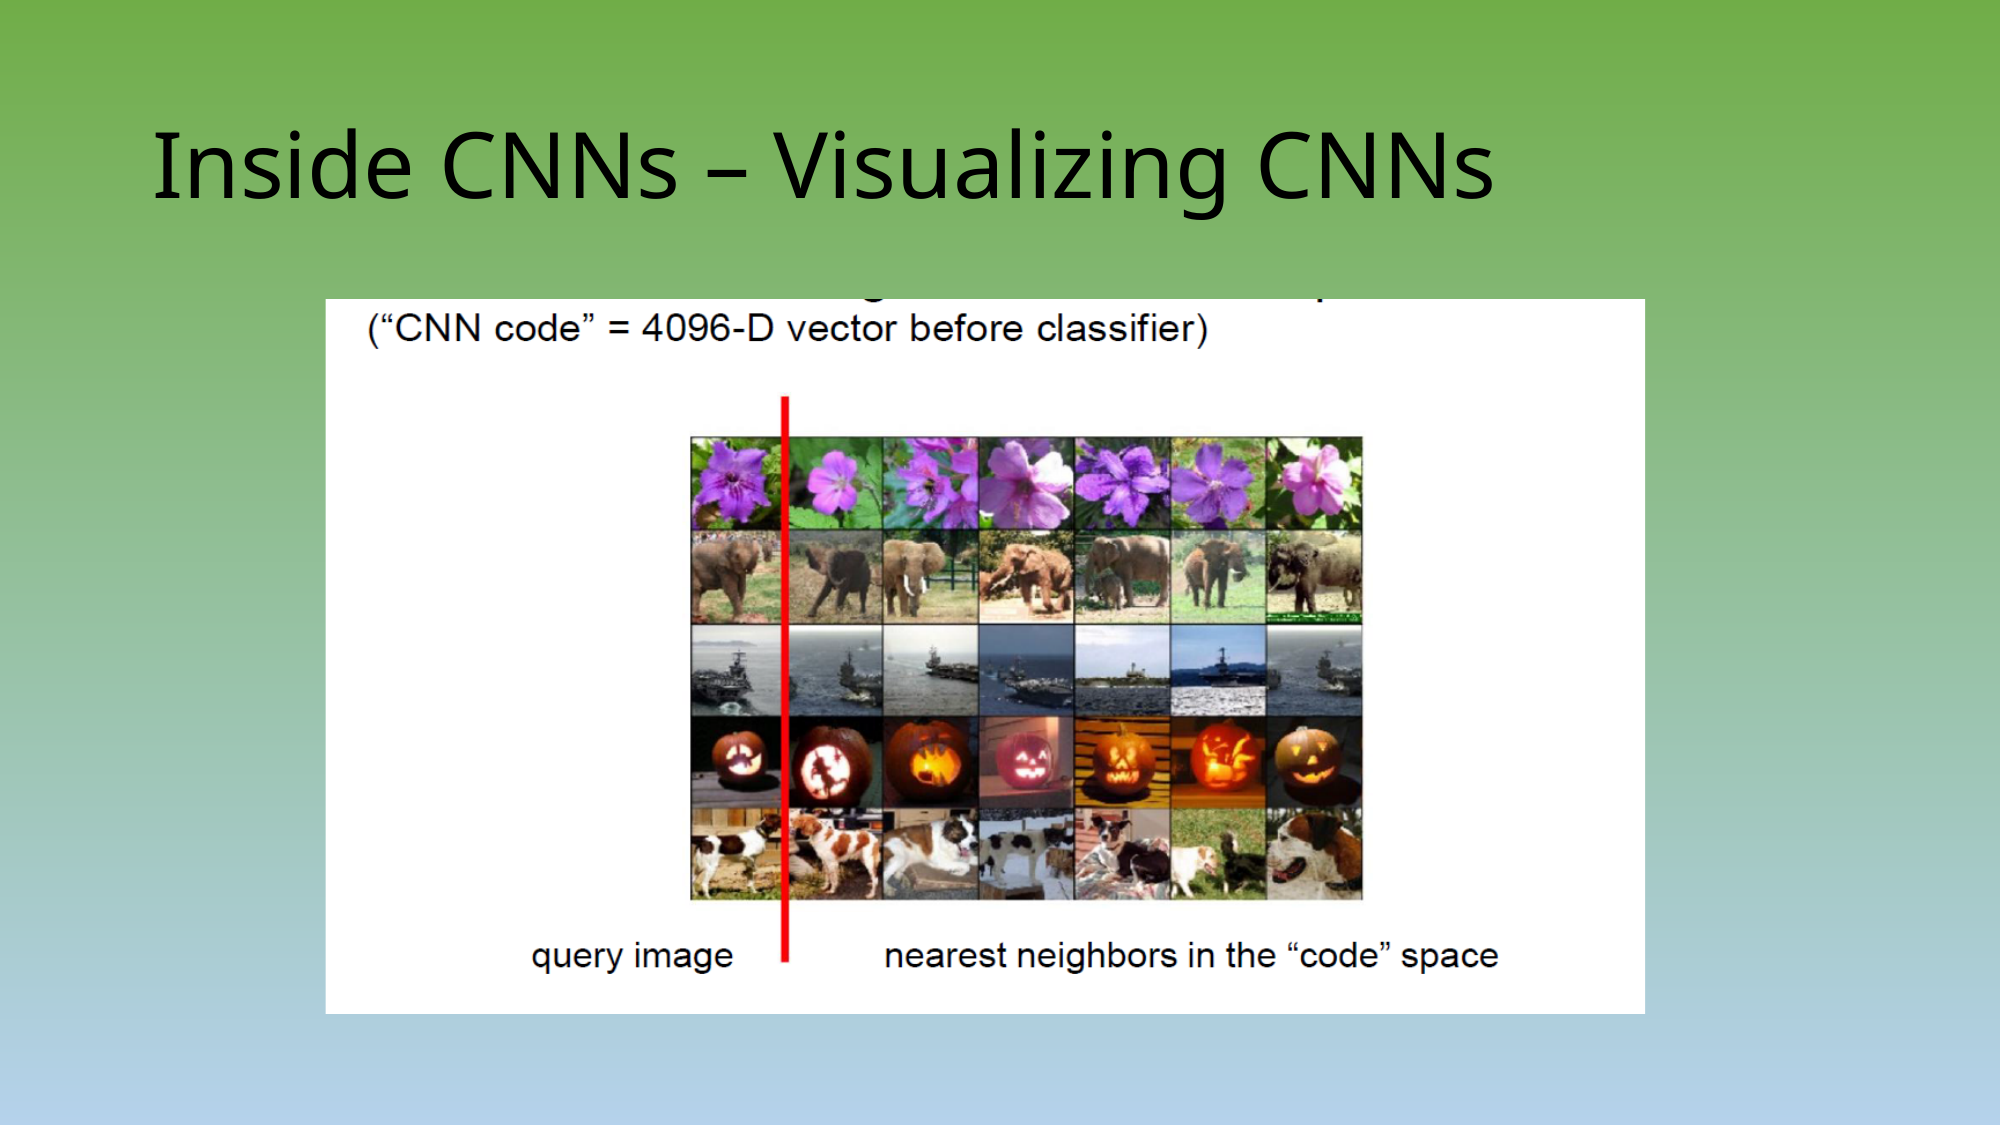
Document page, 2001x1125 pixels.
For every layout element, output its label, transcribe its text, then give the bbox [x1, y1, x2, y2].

title Inside CNNs – Visualizing CNNs [137, 59, 1863, 278]
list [325, 299, 1646, 1014]
